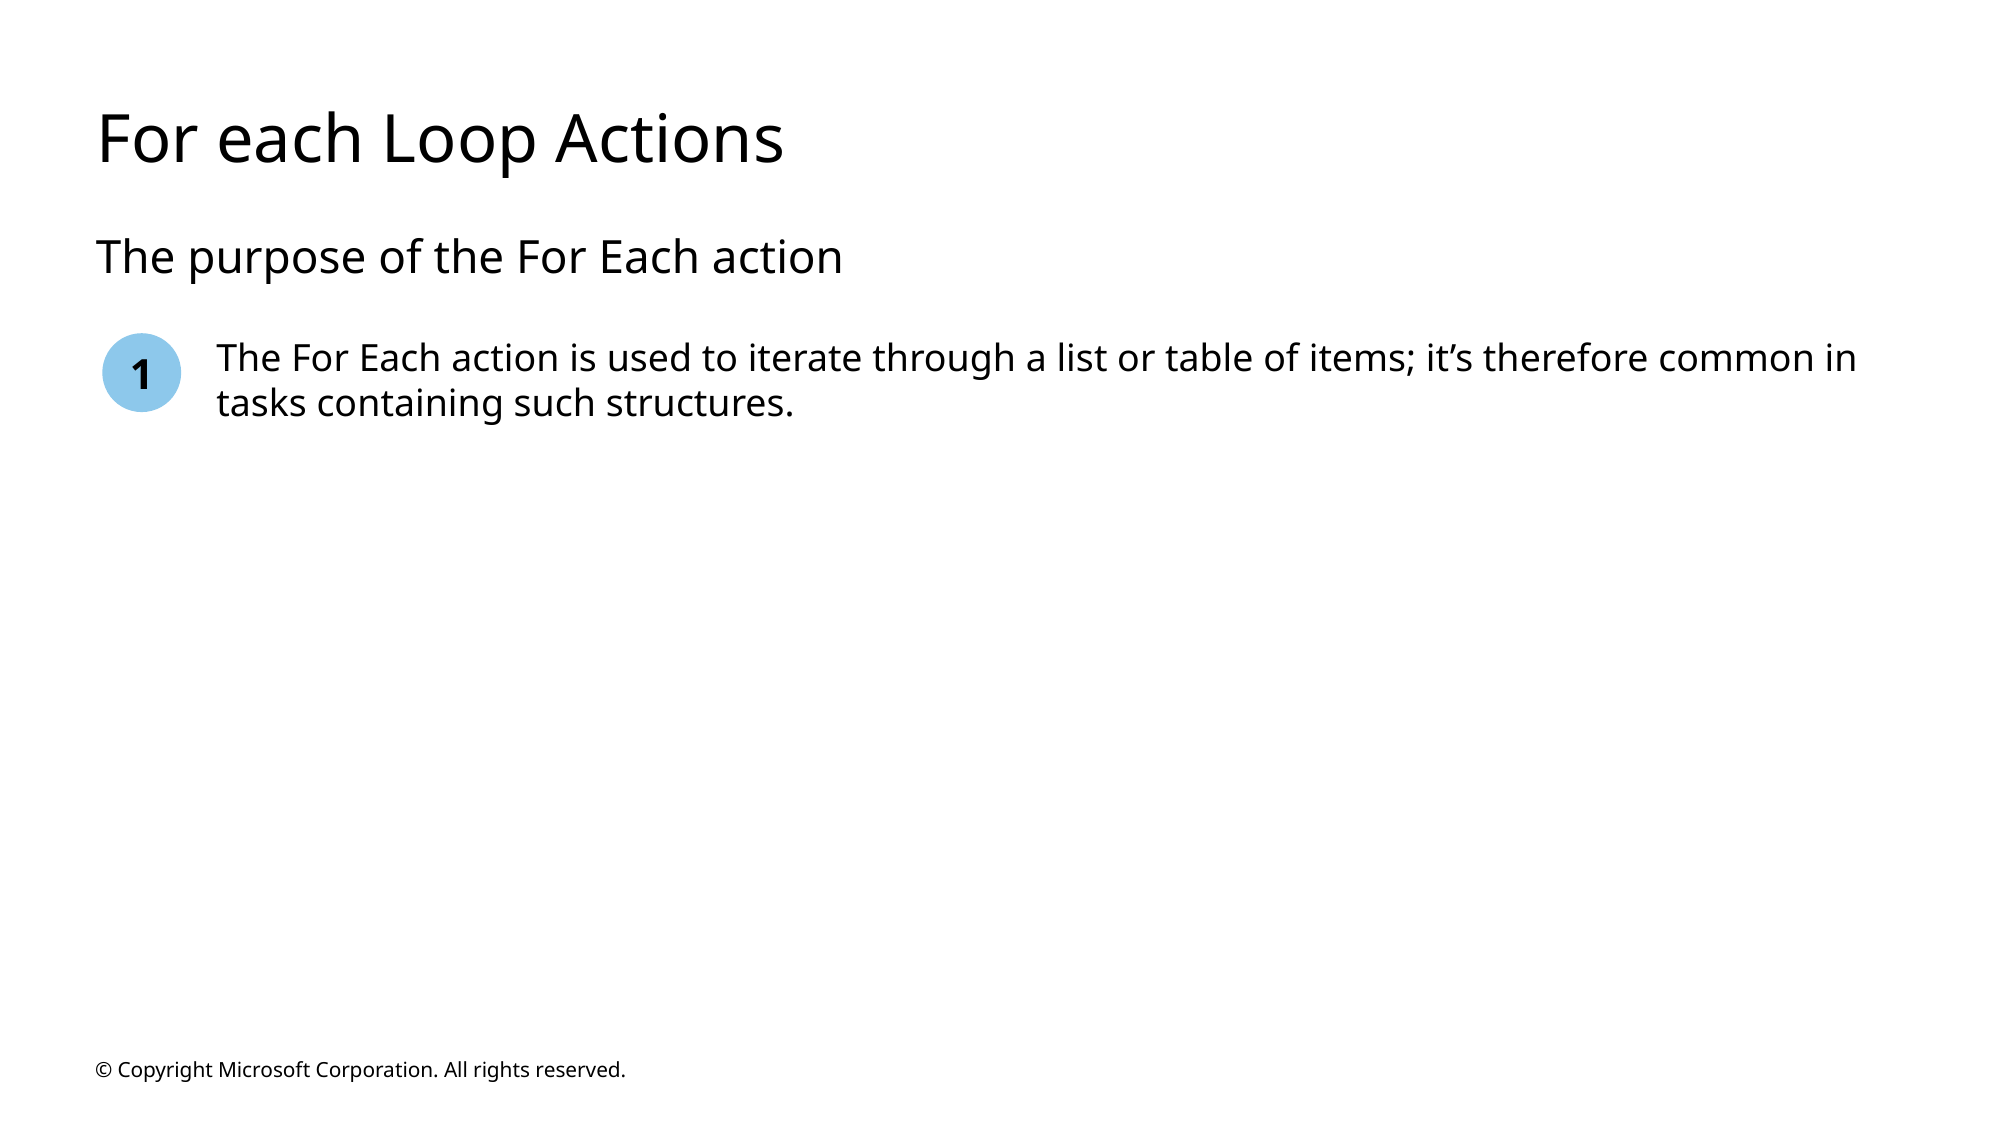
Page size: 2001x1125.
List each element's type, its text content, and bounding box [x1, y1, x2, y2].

text_box The For Each action is used to iterate through a list or table of items; it’s therefore common in tasks containing such structures. [216, 333, 1904, 424]
text_box 1 [101, 332, 183, 413]
list The purpose of the For Each action [95, 227, 1903, 283]
title For each Loop Actions [96, 96, 1903, 177]
